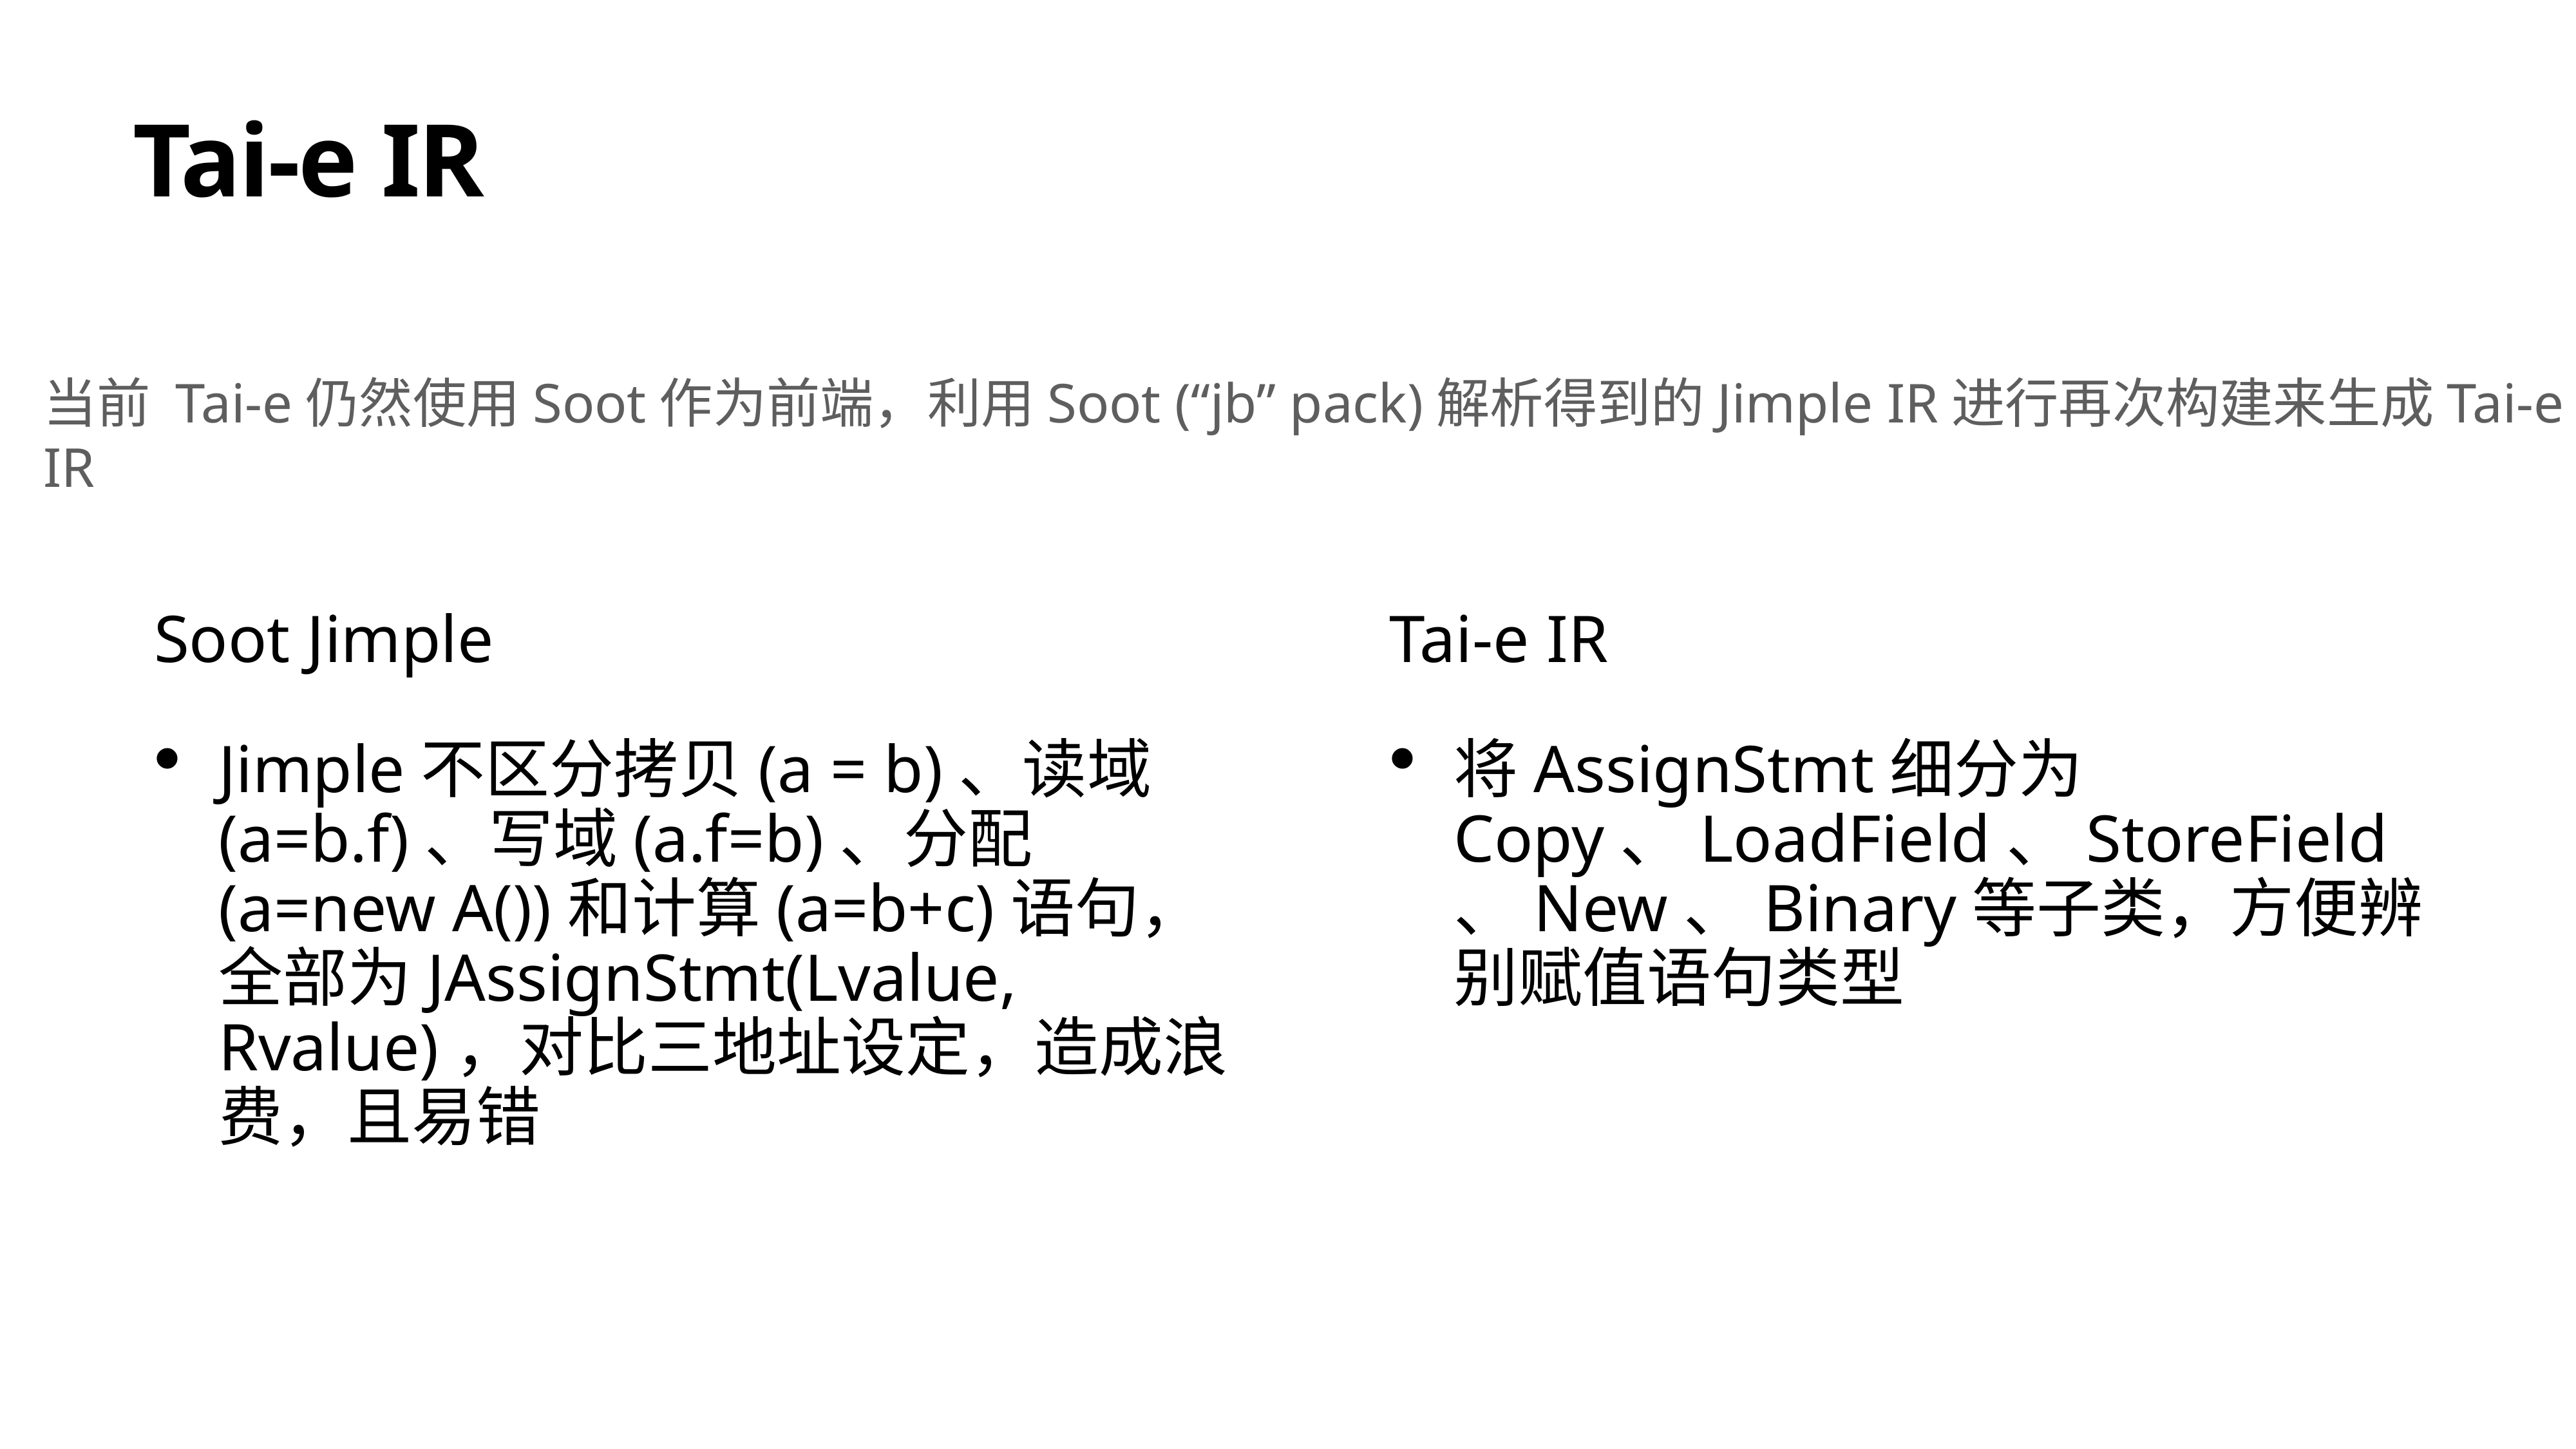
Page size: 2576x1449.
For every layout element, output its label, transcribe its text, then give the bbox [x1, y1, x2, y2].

text_box Tai-e IR 将AssignStmt细分为Copy、LoadField、StoreField、New、Binary等子类，方便辨别赋值语句类型 [1384, 601, 2470, 1449]
list Soot Jimple Jimple不区分拷贝(a = b)、读域(a=b.f)、写域(a.f=b)、分配(a=new A())和计算(a=b+c)语句，全部为JAssignStmt(Lvalue, Rvalue)，对比三地址设定，造成浪费，且易错 [148, 601, 1235, 1449]
text_box 当前 Tai-e仍然使用Soot作为前端，利用Soot (“jb” pack)解析得到的Jimple IR进行再次构建来生成Tai-e IR [38, 364, 2576, 504]
title Tai-e IR [127, 113, 2449, 266]
